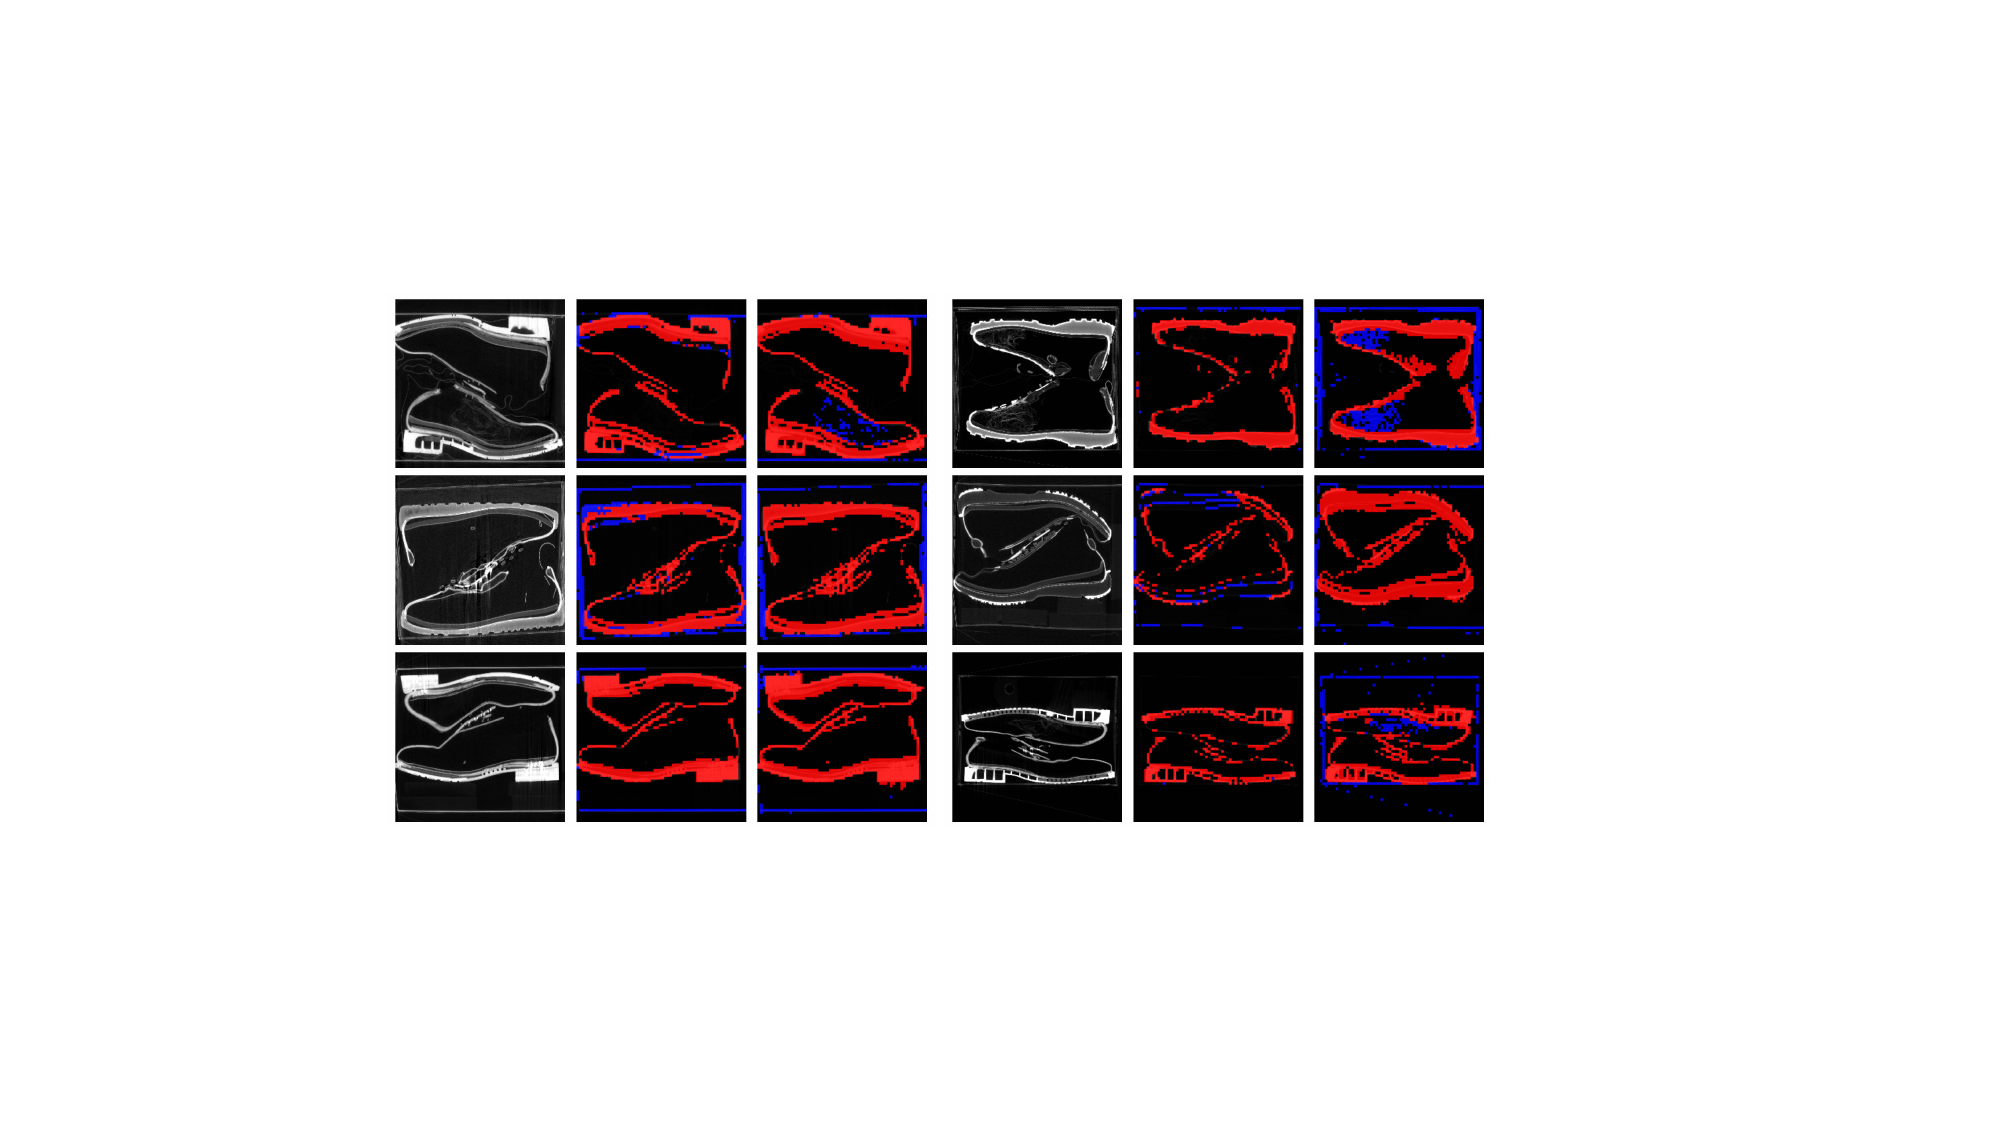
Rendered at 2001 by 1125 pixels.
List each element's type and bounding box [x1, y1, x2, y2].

text_box [386, 292, 1493, 829]
